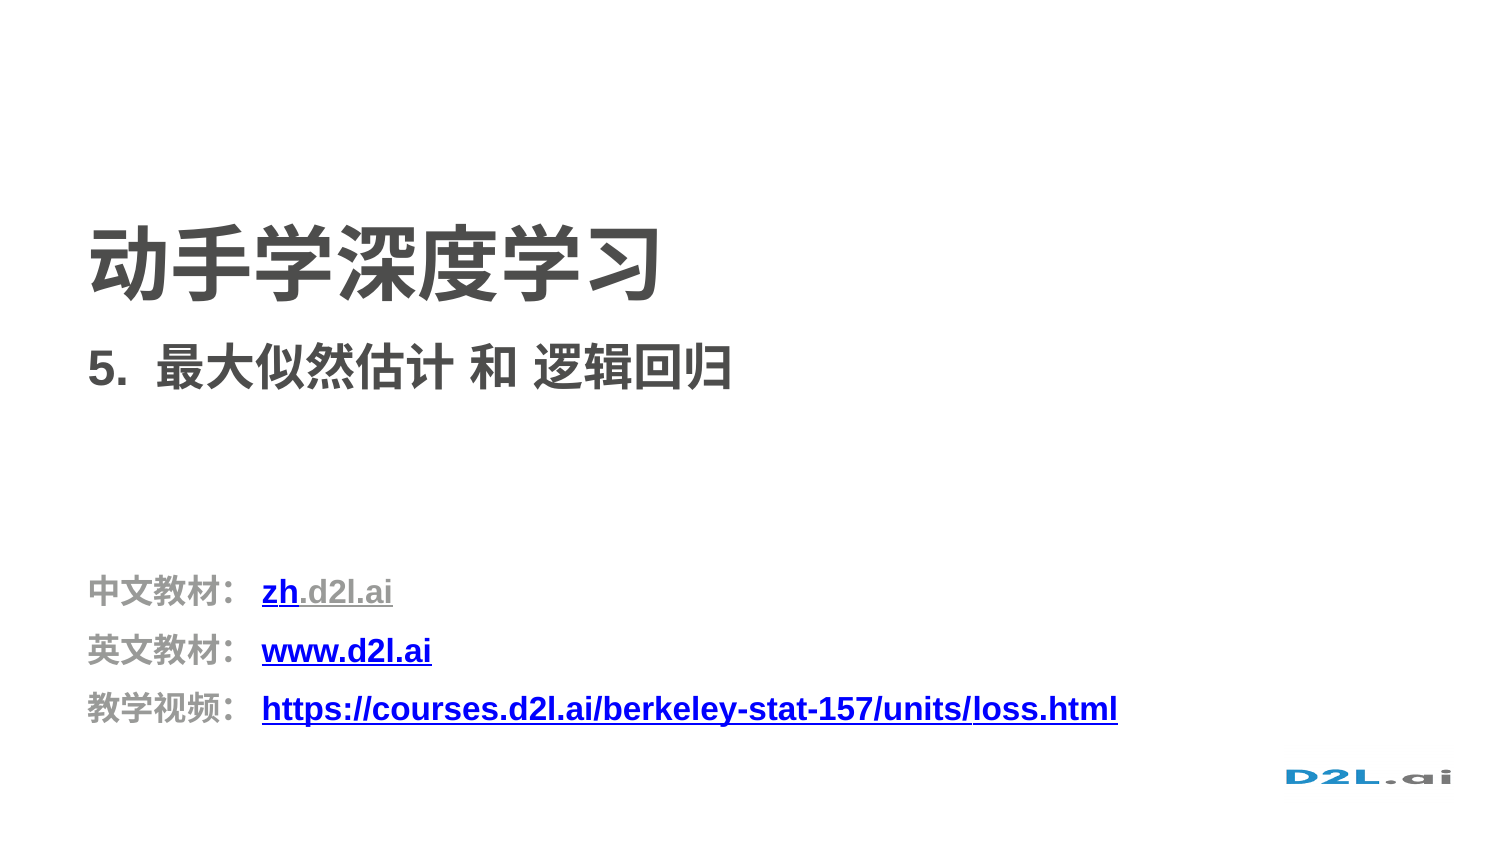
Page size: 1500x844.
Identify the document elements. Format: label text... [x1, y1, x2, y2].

list 5. 最大似然估计 和 逻辑回归 [79, 327, 1072, 409]
list 动手学深度学习 [79, 204, 1283, 328]
picture [1284, 745, 1454, 806]
list 中文教材：zh.d2l.ai 英文教材：www.d2l.ai 教学视频：https://courses.d2l.ai/berkeley-stat-157/units/loss.html [79, 562, 1250, 775]
